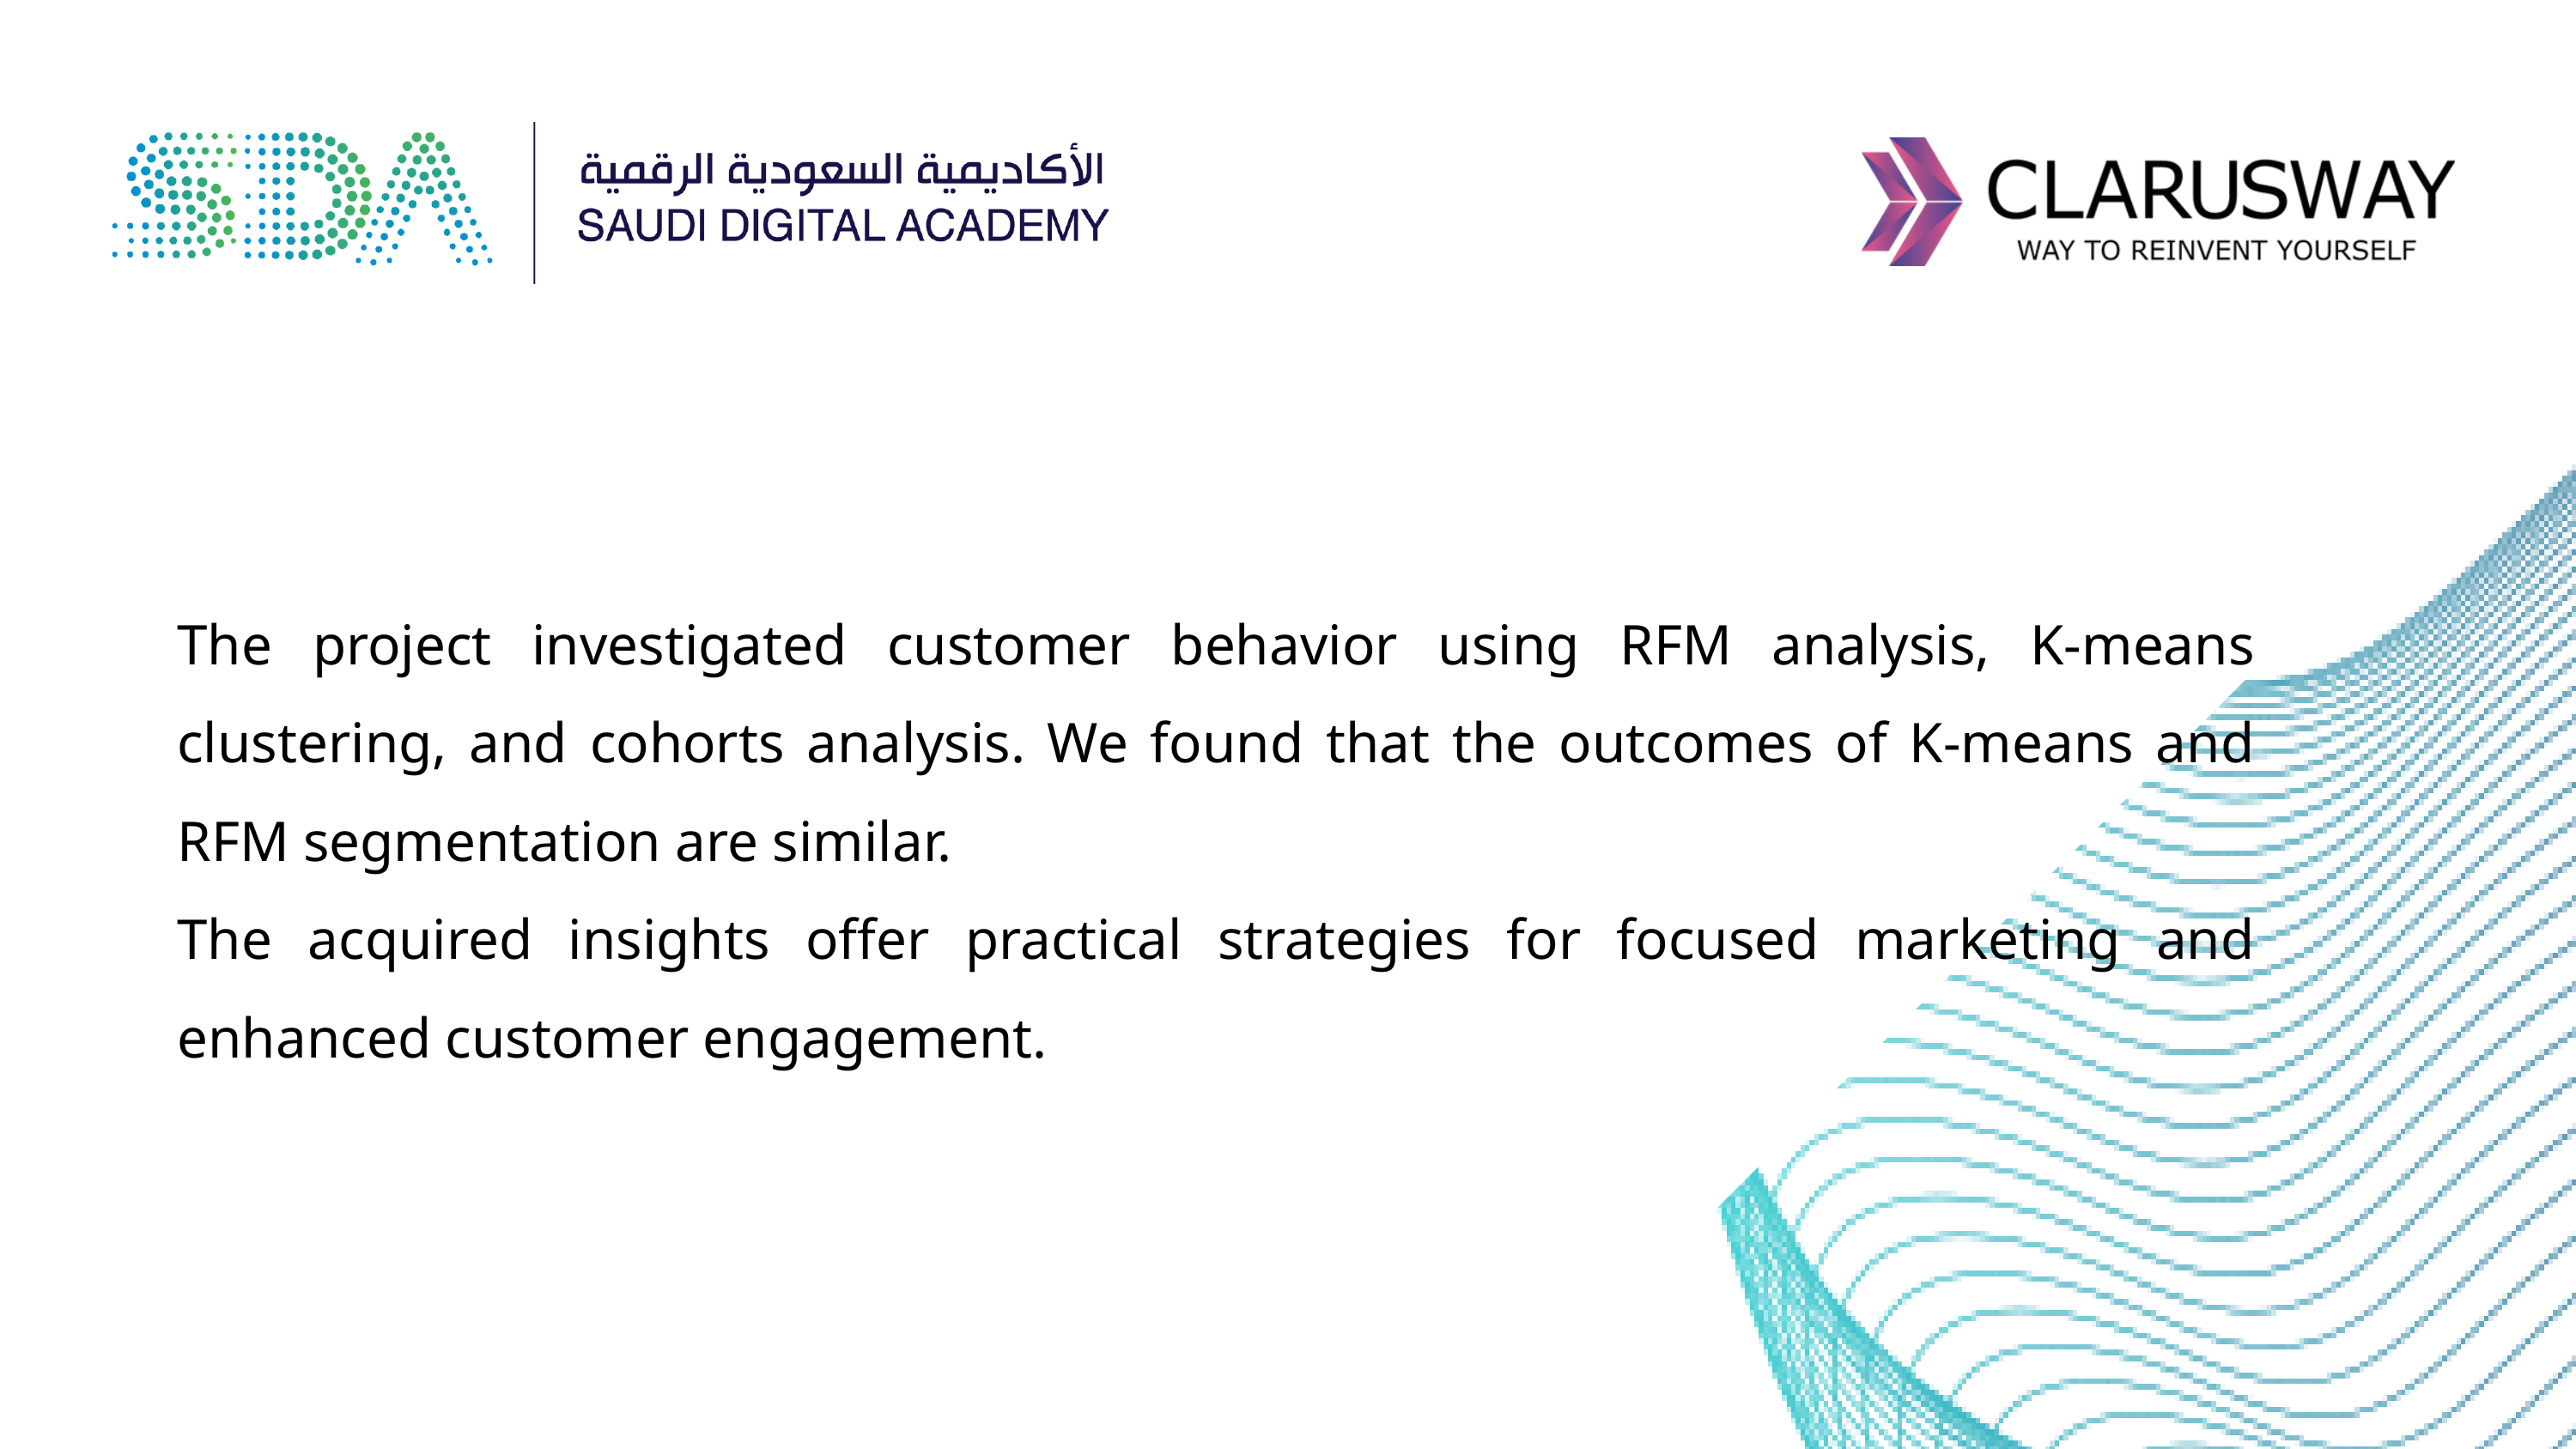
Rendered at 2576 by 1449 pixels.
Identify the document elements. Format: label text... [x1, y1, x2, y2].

text_box [112, 122, 1109, 284]
text_box [2256, 349, 2576, 1449]
text_box [1862, 137, 2456, 266]
text_box The project investigated customer behavior using RFM analysis, K-means clustering, and cohorts analysis. We found that the outcomes of K-means and RFM segmentation are similar. The acquired insights offer practical strategies for focused marketing and enhanced customer engagement. [177, 380, 2256, 1449]
